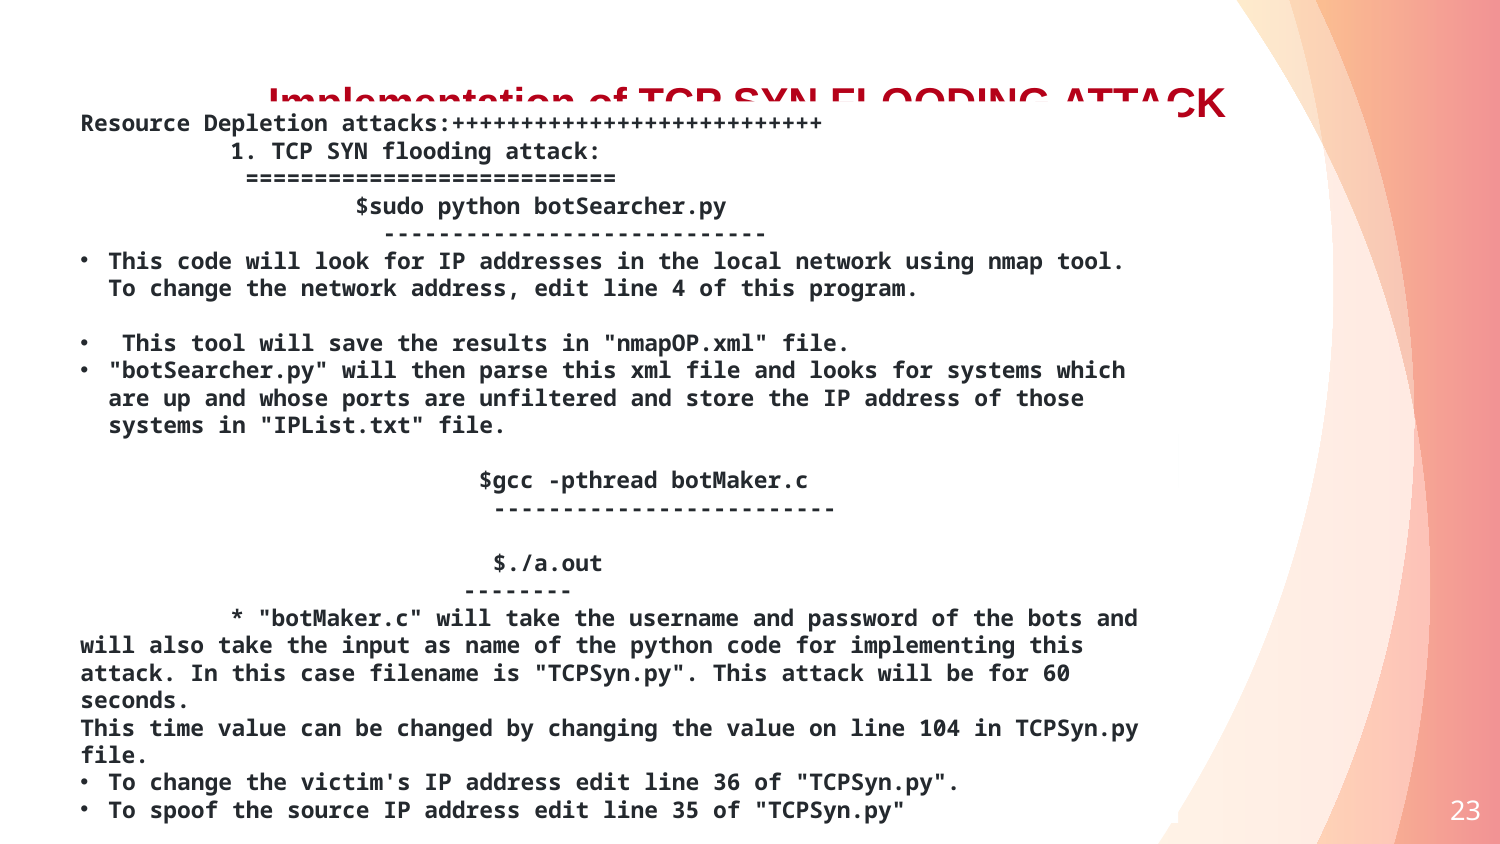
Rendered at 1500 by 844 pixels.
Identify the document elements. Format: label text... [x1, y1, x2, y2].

slide_number 23 [1391, 779, 1482, 844]
text_box Resource Depletion attacks:+++++++++++++++++++++++++++ 1. TCP SYN flooding attack: =========================== $sudo python botSearcher.py ---------------------------- This code will look for IP addresses in the local network using nmap tool. To change the network address, edit line 4 of this program. This tool will save the results in "nmapOP.xml" file. "botSearcher.py" will then parse this xml file and looks for systems which are up and whose ports are unfiltered and store the IP address of those systems in "IPList.txt" file. $gcc -pthread botMaker.c ------------------------- $./a.out -------- * "botMaker.c" will take the username and password of the bots and will also take the input as name of the python code for implementing this attack. In this case filename is "TCPSyn.py". This attack will be for 60 seconds. This time value can be changed by changing the value on line 104 in TCPSyn.py file. To change the victim's IP address edit line 36 of "TCPSyn.py". To spoof the source IP address edit line 35 of "TCPSyn.py" [65, 101, 1179, 823]
text_box Implementation of TCP SYN FLOODING ATTACK [110, 68, 1384, 134]
